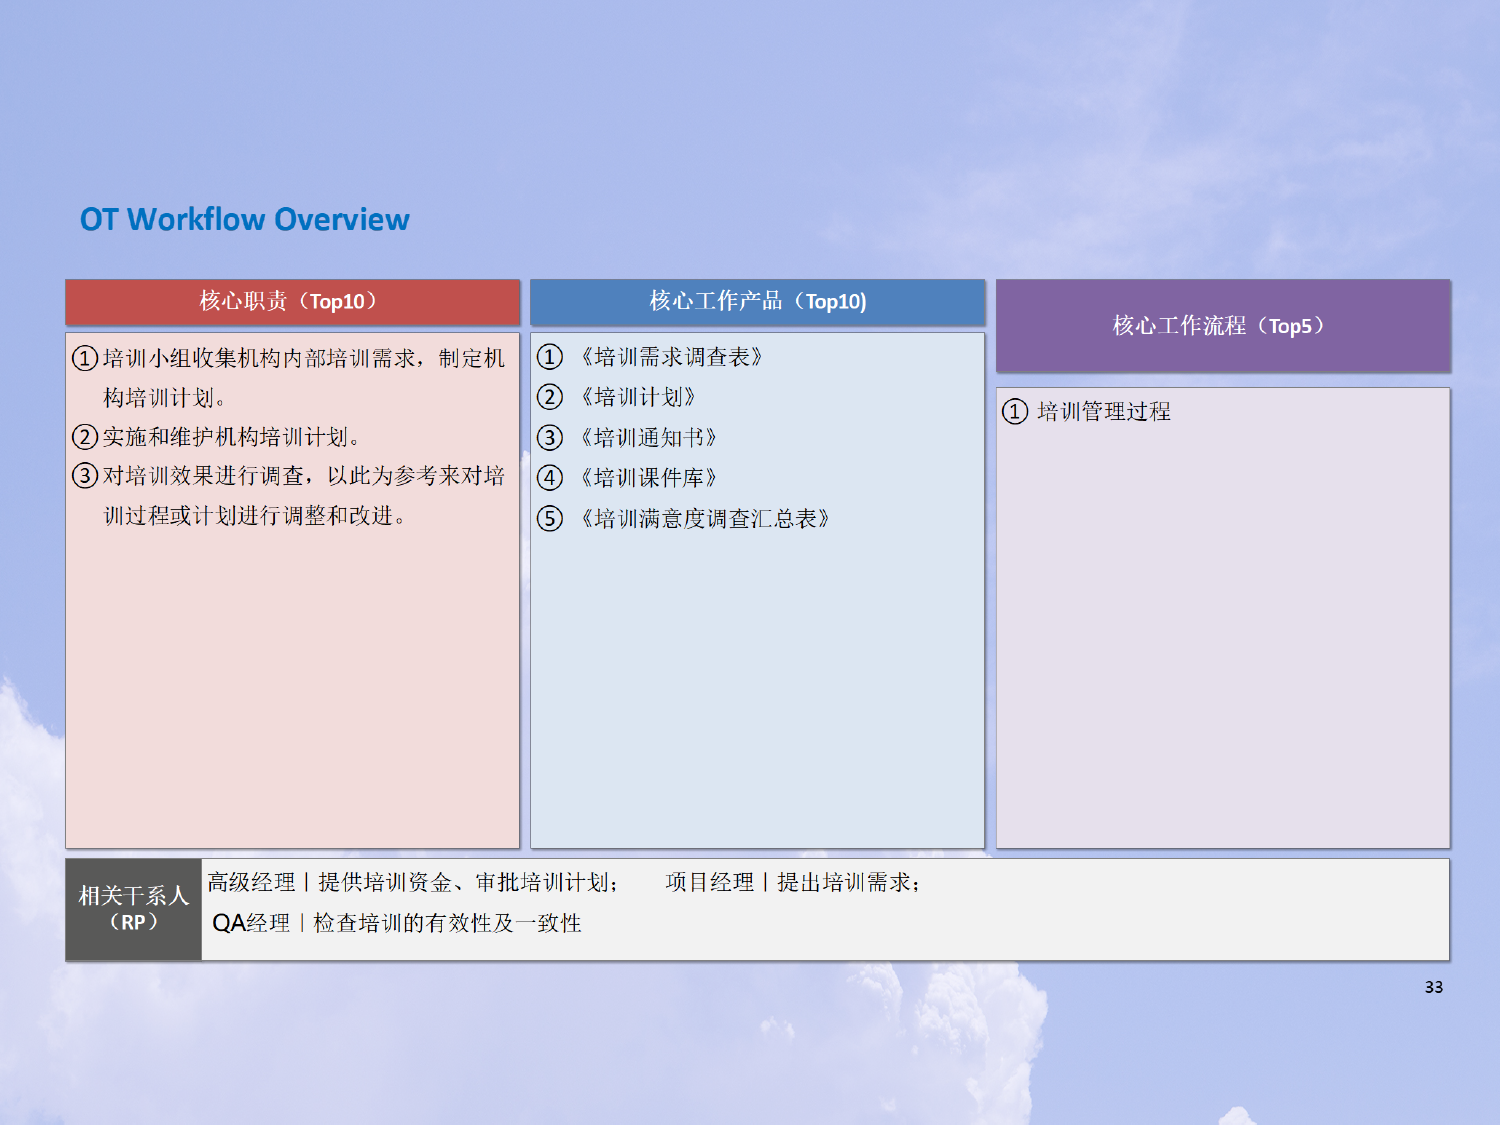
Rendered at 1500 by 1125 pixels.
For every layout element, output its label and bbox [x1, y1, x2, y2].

picture [52, 196, 1455, 999]
text_box [0, 0, 1500, 1125]
